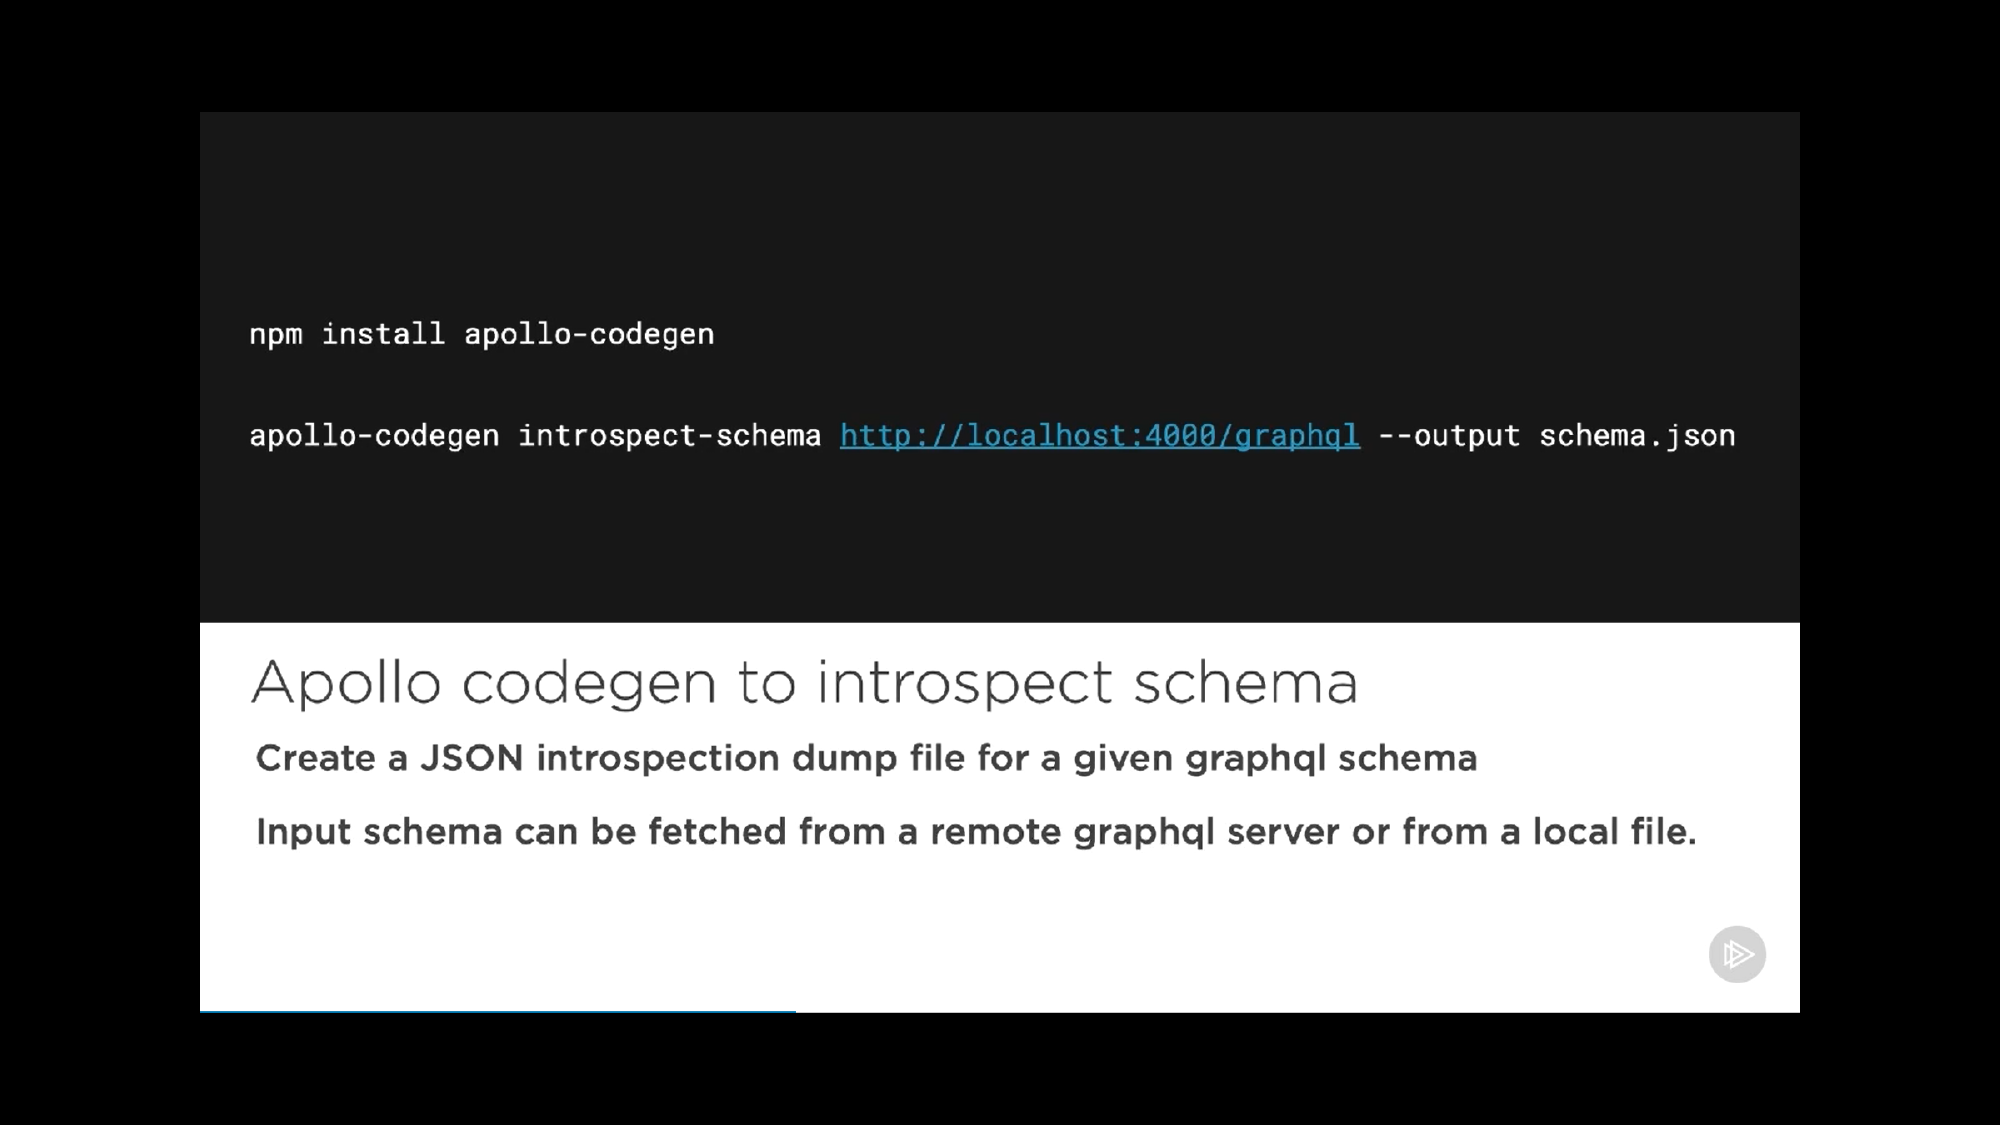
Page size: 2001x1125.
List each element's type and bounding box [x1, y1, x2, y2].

picture [199, 112, 1800, 1013]
